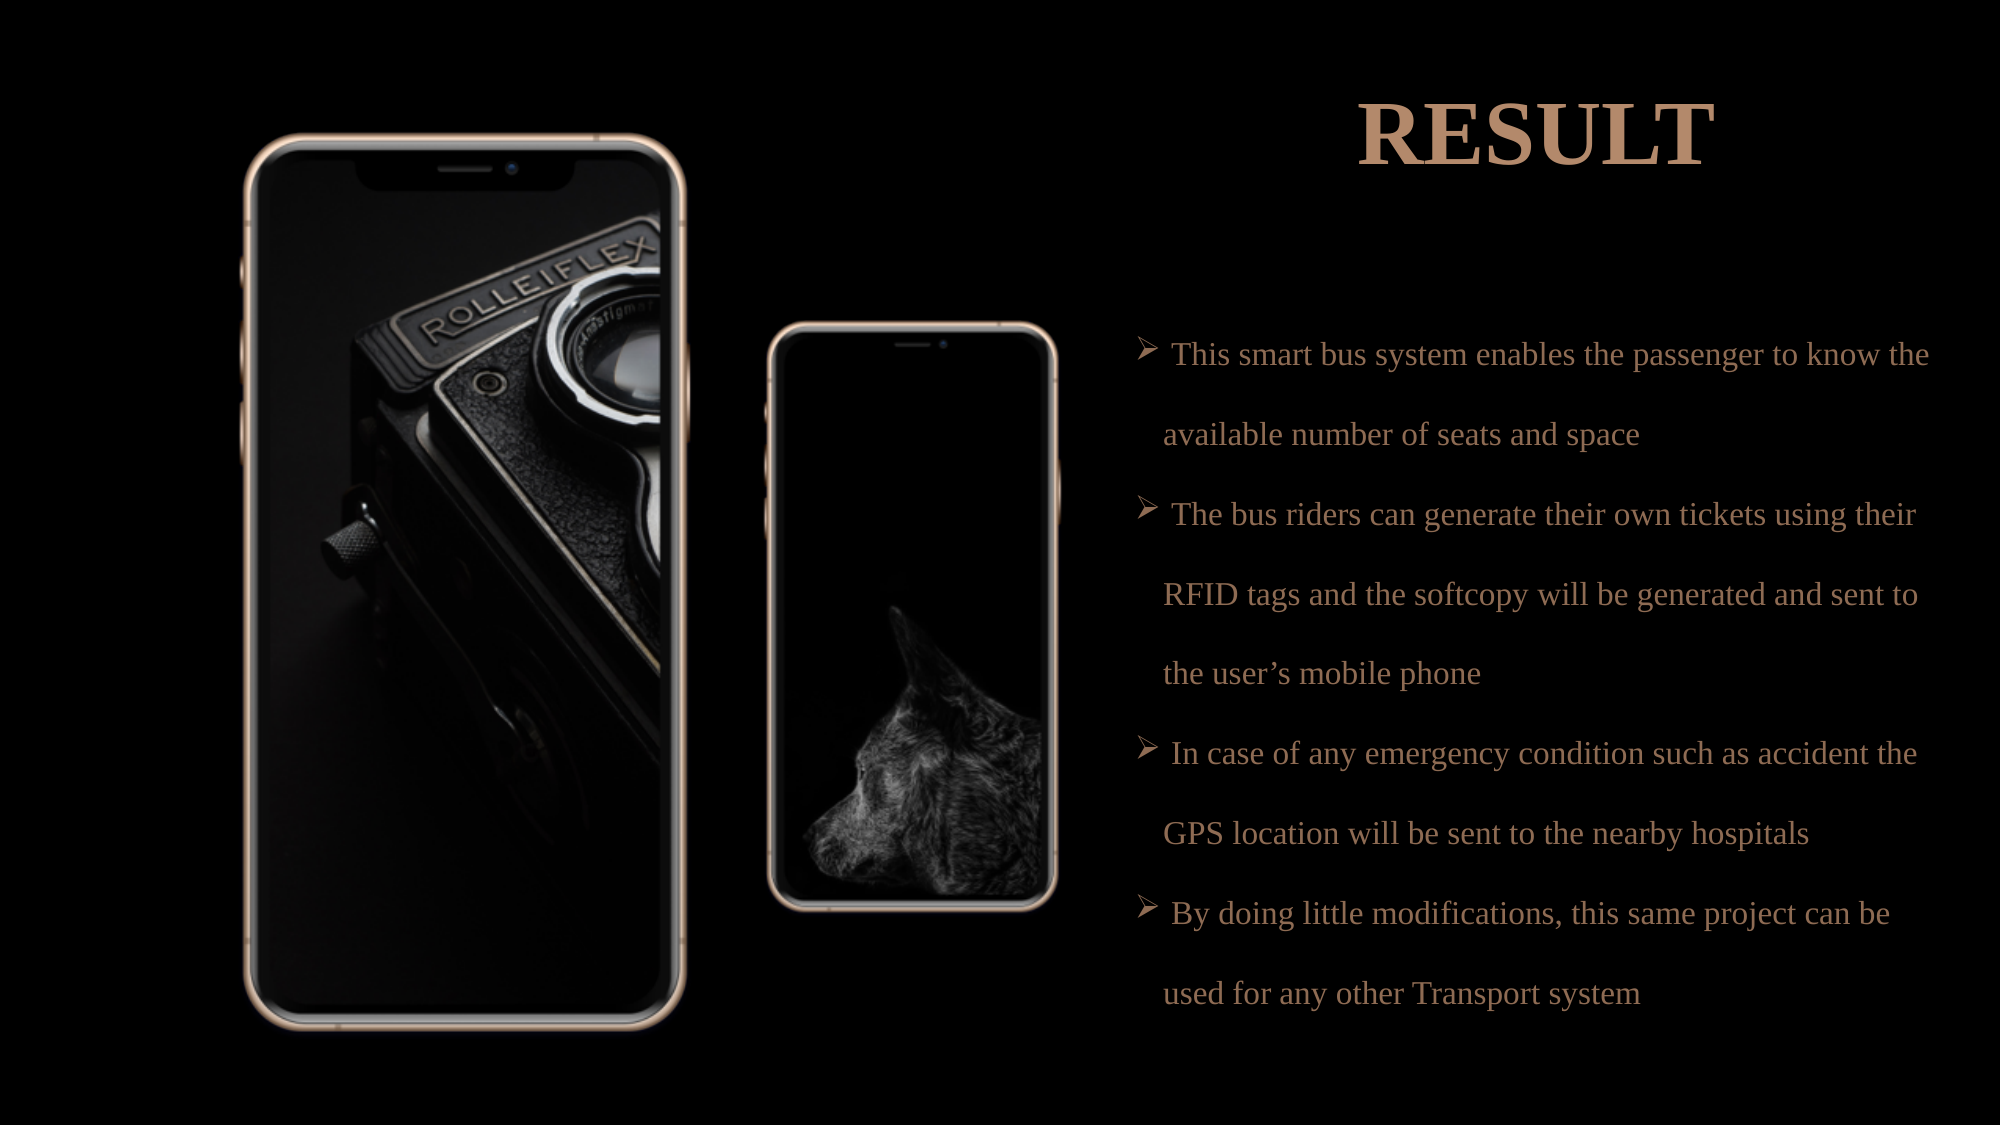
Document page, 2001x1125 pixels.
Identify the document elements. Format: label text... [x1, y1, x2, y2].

text_box This smart bus system enables the passenger to know the available number of seats and space The bus riders can generate their own tickets using their RFID tags and the softcopy will be generated and sent to the user’s mobile phone In case of any emergency condition such as accident the GPS location will be sent to the nearby hospitals By doing little modifications, this same project can be used for any other Transport system [1120, 284, 1954, 1098]
picture [762, 320, 1064, 919]
picture [236, 131, 695, 1042]
text_box RESULT [1120, 65, 1954, 191]
